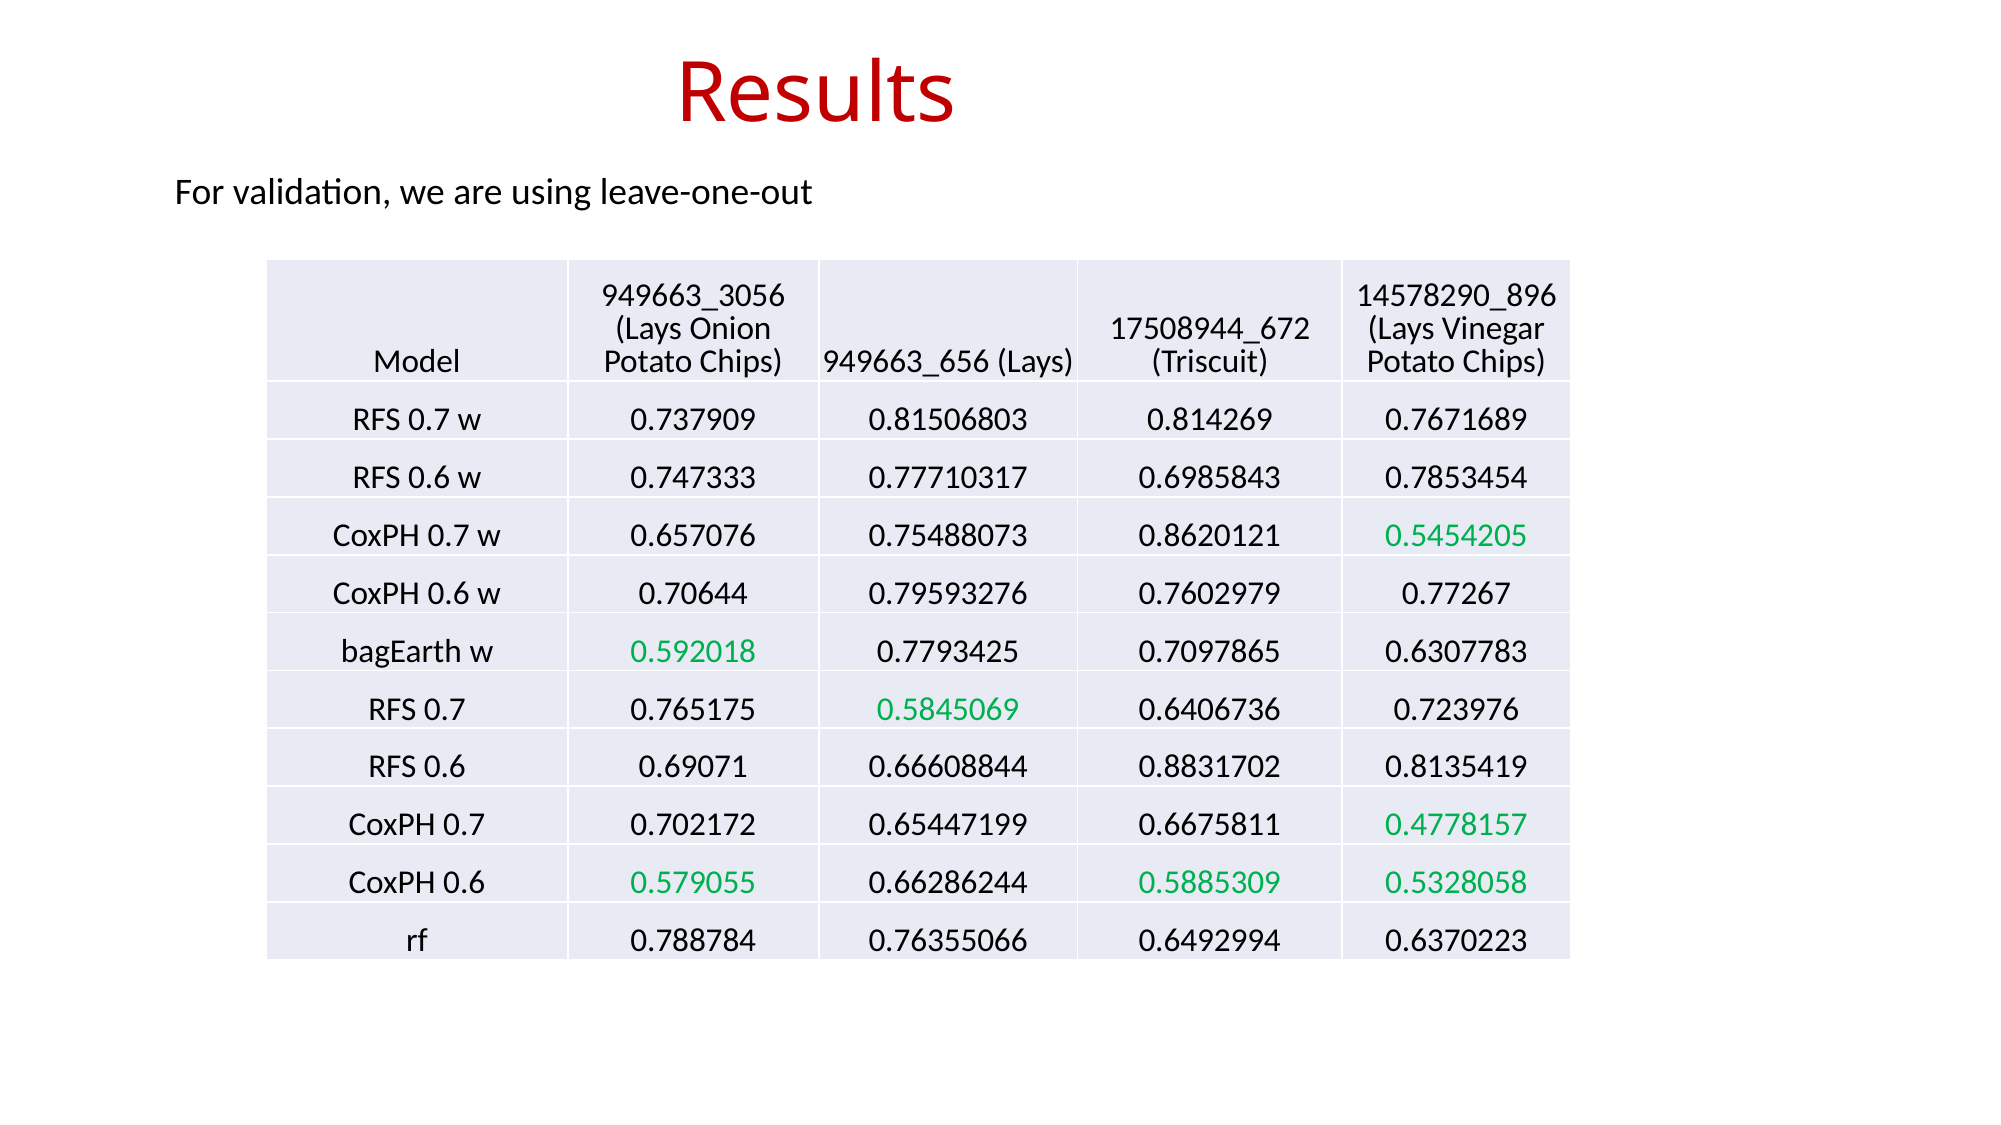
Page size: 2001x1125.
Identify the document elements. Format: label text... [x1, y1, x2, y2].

table_cell 0.6406736 [1078, 671, 1341, 727]
table_cell rf [267, 903, 567, 959]
table_cell CoxPH 0.6 [267, 845, 567, 901]
text_box For validation, we are using leave-one-out [160, 159, 829, 220]
table_cell 0.8135419 [1343, 729, 1570, 785]
table_cell RFS 0.6 w [267, 440, 567, 496]
table_cell CoxPH 0.7 w [267, 498, 567, 554]
table_cell 0.6370223 [1343, 903, 1570, 959]
table_header Model [267, 260, 567, 380]
table_cell CoxPH 0.7 [267, 787, 567, 843]
table_cell 0.81506803 [820, 382, 1077, 438]
table_cell 0.7793425 [820, 613, 1077, 670]
table_header 949663_656 (Lays) [820, 260, 1077, 380]
table_cell 0.747333 [569, 440, 818, 496]
table_cell 0.723976 [1343, 671, 1570, 727]
table_cell RFS 0.6 [267, 729, 567, 785]
table_cell 0.7097865 [1078, 613, 1341, 670]
table_cell bagEarth w [267, 613, 567, 670]
table_cell 0.8831702 [1078, 729, 1341, 785]
table_cell 0.75488073 [820, 498, 1077, 554]
table_cell 0.7602979 [1078, 556, 1341, 612]
table_cell 0.7853454 [1343, 440, 1570, 496]
table_cell 0.5328058 [1343, 845, 1570, 901]
table_cell 0.7671689 [1343, 382, 1570, 438]
table_cell 0.592018 [569, 613, 818, 670]
table_cell 0.6675811 [1078, 787, 1341, 843]
table_cell 0.5845069 [820, 671, 1077, 727]
table_cell 0.79593276 [820, 556, 1077, 612]
table_cell 0.77267 [1343, 556, 1570, 612]
table_header 17508944_672 (Triscuit) [1078, 260, 1341, 380]
table_cell 0.6492994 [1078, 903, 1341, 959]
table_cell 0.737909 [569, 382, 818, 438]
table_cell 0.579055 [569, 845, 818, 901]
table_cell 0.65447199 [820, 787, 1077, 843]
table_cell 0.66286244 [820, 845, 1077, 901]
table_cell RFS 0.7 w [267, 382, 567, 438]
table_cell 0.69071 [569, 729, 818, 785]
table_cell 0.4778157 [1343, 787, 1570, 843]
table_cell 0.5454205 [1343, 498, 1570, 554]
table_cell 0.6985843 [1078, 440, 1341, 496]
table_cell 0.70644 [569, 556, 818, 612]
table_cell 0.76355066 [820, 903, 1077, 959]
table_cell 0.657076 [569, 498, 818, 554]
table_cell 0.788784 [569, 903, 818, 959]
table_header 949663_3056 (Lays Onion Potato Chips) [569, 260, 818, 380]
table_cell 0.765175 [569, 671, 818, 727]
table_cell 0.66608844 [820, 729, 1077, 785]
table_cell RFS 0.7 [267, 671, 567, 727]
table_cell 0.702172 [569, 787, 818, 843]
table_header 14578290_896 (Lays Vinegar Potato Chips) [1343, 260, 1570, 380]
table_cell 0.6307783 [1343, 613, 1570, 670]
table_cell CoxPH 0.6 w [267, 556, 567, 612]
table_cell 0.5885309 [1078, 845, 1341, 901]
text_box Results [111, 42, 1522, 160]
table_cell 0.8620121 [1078, 498, 1341, 554]
table_cell 0.77710317 [820, 440, 1077, 496]
table_cell 0.814269 [1078, 382, 1341, 438]
